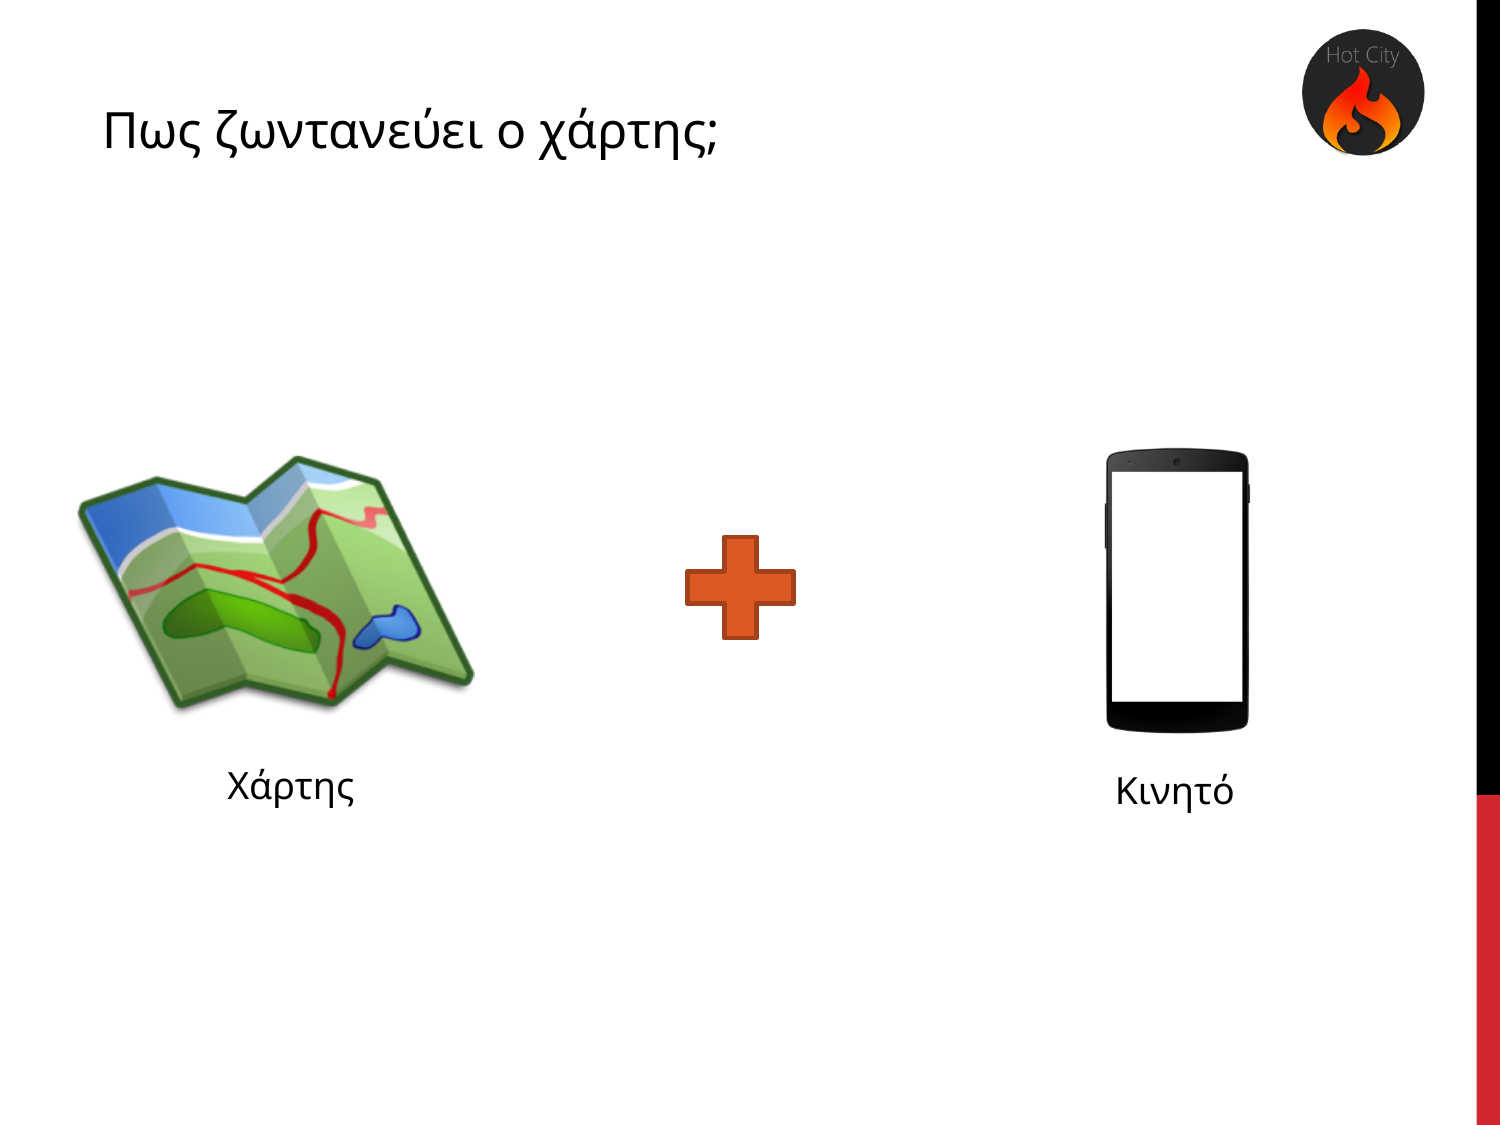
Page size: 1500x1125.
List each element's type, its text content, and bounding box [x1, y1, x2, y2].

picture [74, 386, 476, 788]
picture [1099, 443, 1254, 738]
text_box [685, 535, 796, 640]
picture [1300, 27, 1426, 157]
text_box Πως ζωντανεύει ο χάρτης; [87, 90, 1163, 346]
text_box Κινητό [1100, 760, 1375, 820]
text_box Χάρτης [212, 793, 388, 815]
